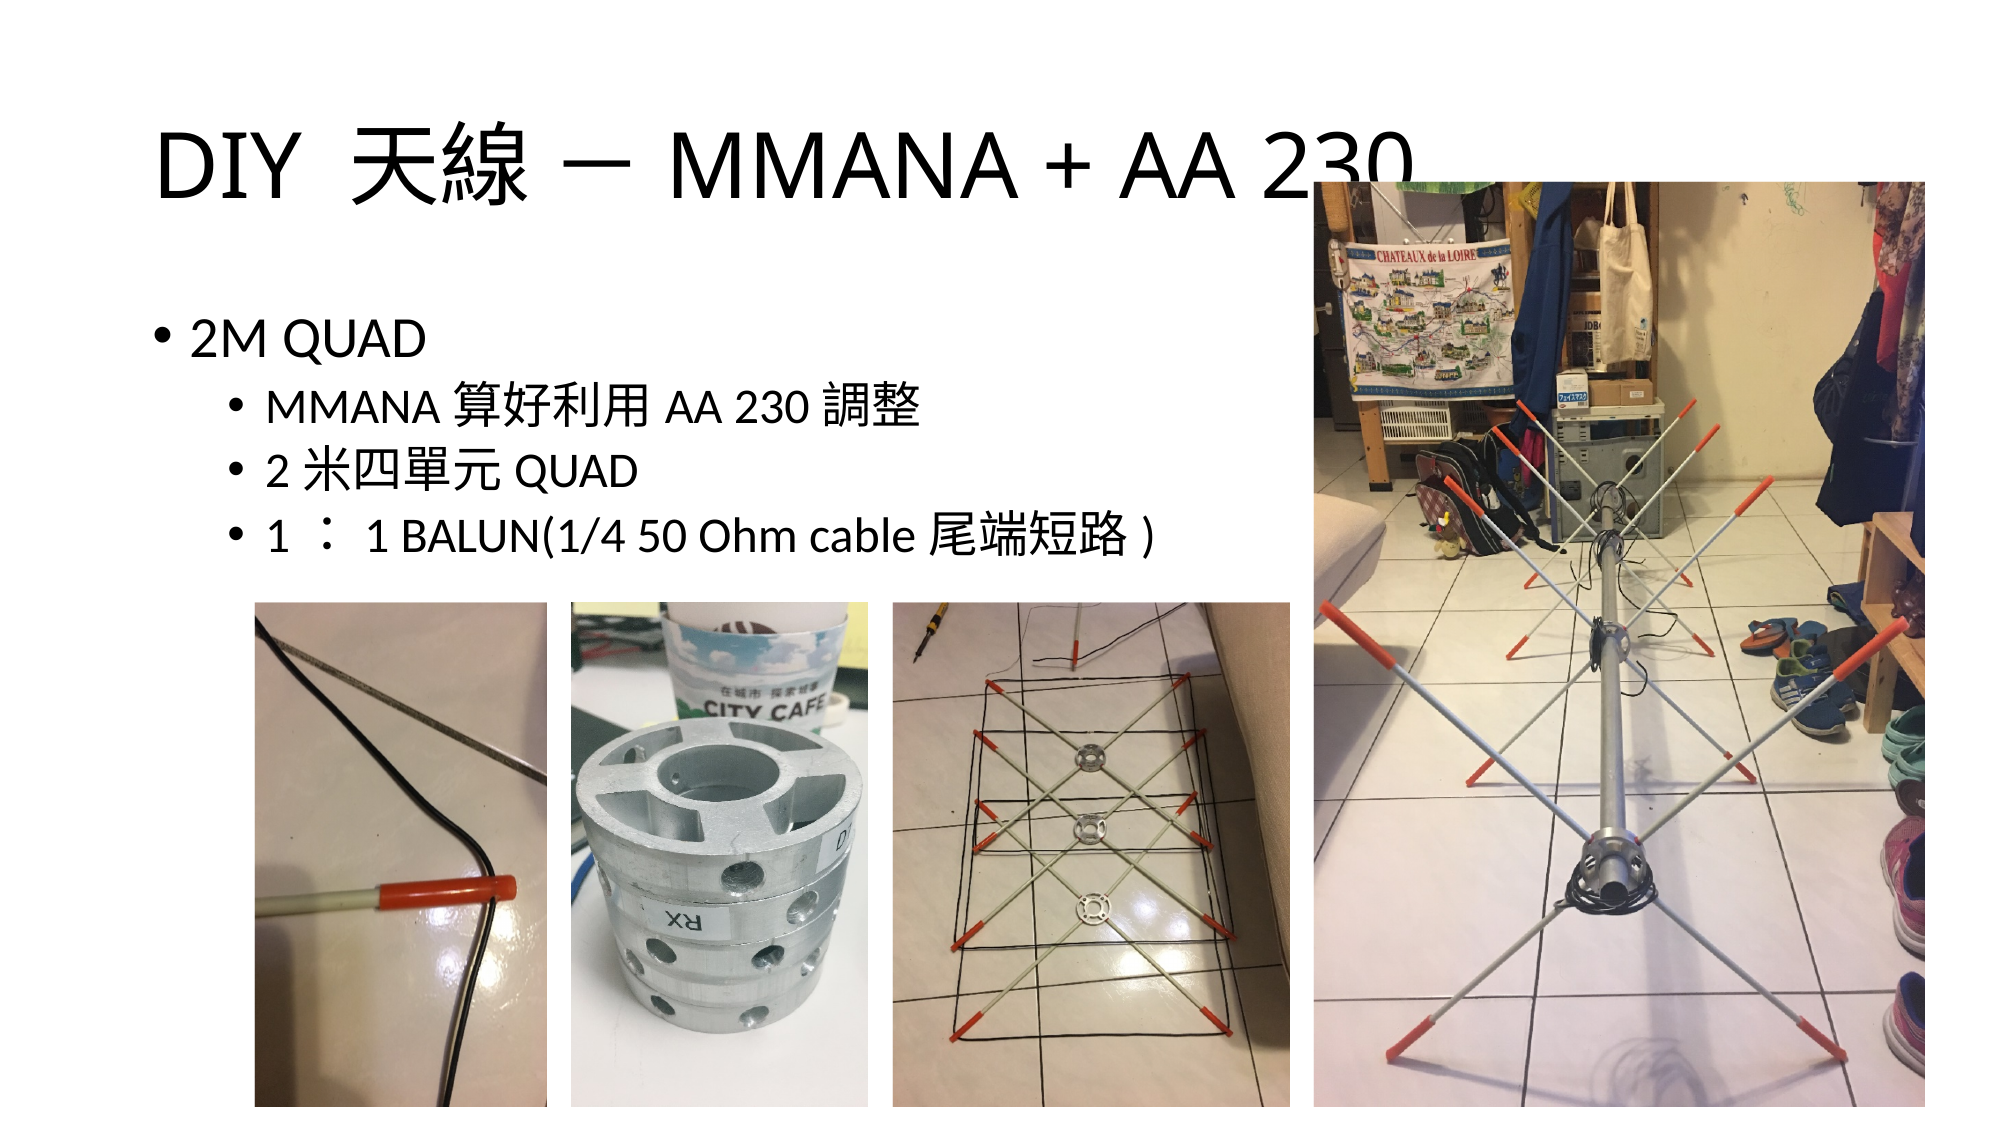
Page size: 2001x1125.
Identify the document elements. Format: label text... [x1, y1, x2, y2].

list 2M QUAD MMANA算好利用AA 230調整 2米四單元QUAD 1：1 BALUN(1/4 50 Ohm cable尾端短路) [137, 299, 1313, 1096]
title DIY 天線 －MMANA + AA 230 [137, 59, 1863, 278]
picture [148, 183, 2000, 1107]
